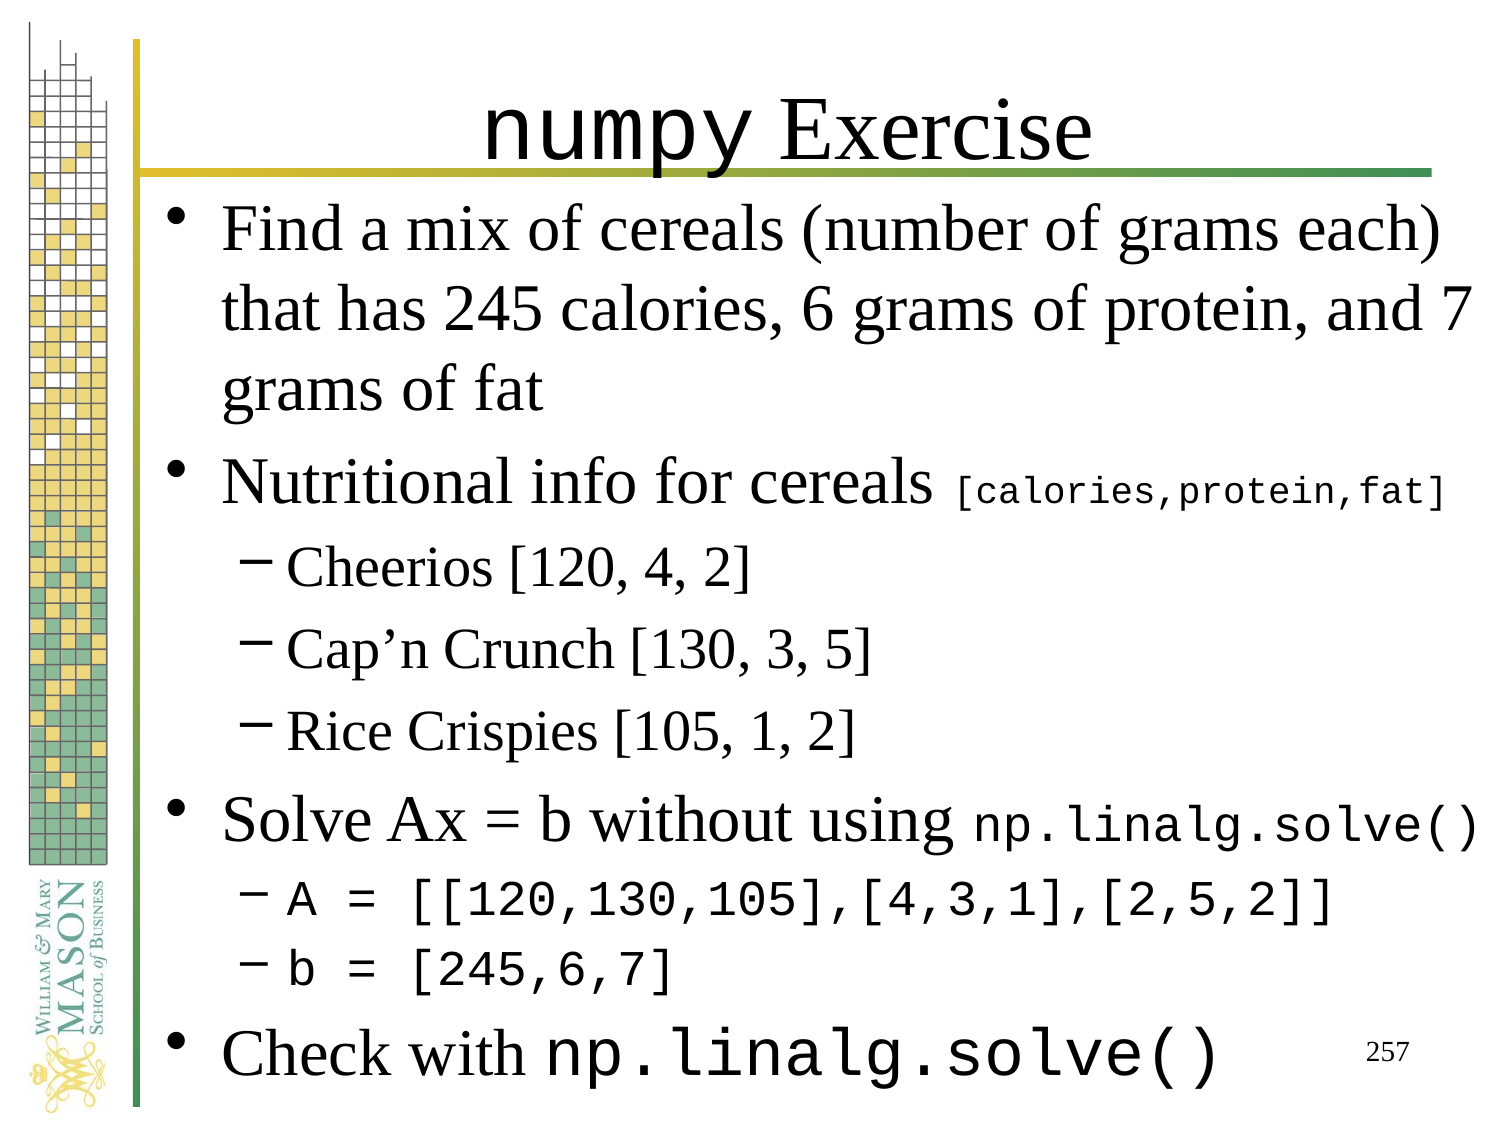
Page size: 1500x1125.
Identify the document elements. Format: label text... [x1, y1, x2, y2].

title numpy Exercise [150, 45, 1425, 176]
list Find a mix of cereals (number of grams each) that has 245 calories, 6 grams of protein, and 7 grams of fat Nutritional info for cereals [calories,protein,fat] Cheerios [120, 4, 2] Cap’n Crunch [130, 3, 5] Rice Crispies [105, 1, 2] Solve Ax = b without using np.linalg.solve() A = [[120,130,105],[4,3,1],[2,5,2]] b = [245,6,7] Check with np.linalg.solve() [150, 176, 1500, 1005]
slide_number 257 [1048, 1024, 1426, 1103]
table_cell Greater than [29, 879, 107, 1113]
